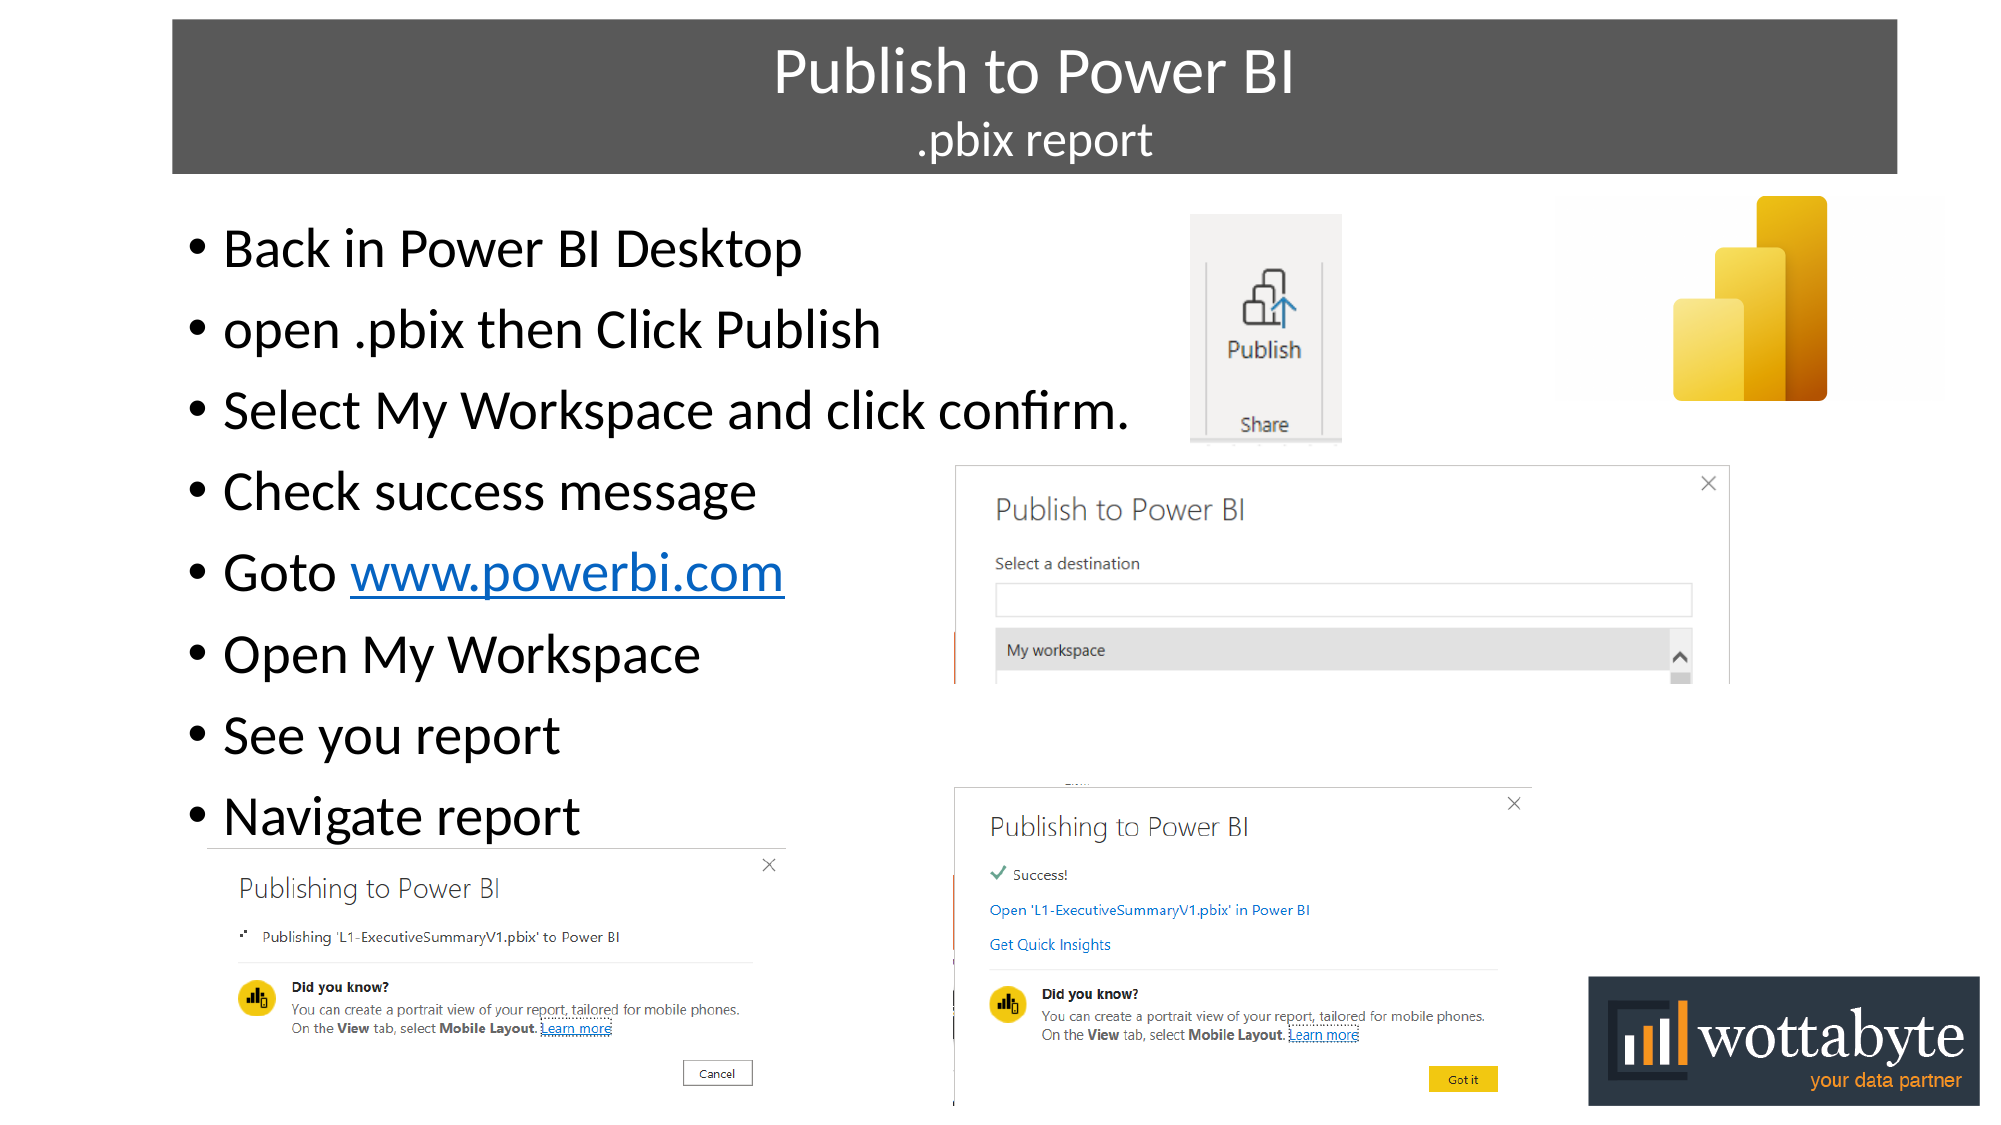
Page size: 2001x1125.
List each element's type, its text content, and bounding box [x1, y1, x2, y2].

picture [1190, 214, 1342, 451]
picture [1588, 976, 1980, 1106]
picture [1555, 196, 1945, 401]
picture [953, 784, 1532, 1106]
picture [207, 846, 786, 1107]
picture [954, 464, 1730, 684]
list Back in Power BI Desktop open .pbix then Click Publish Select My Workspace and click confirm. Check success message Goto www.powerbi.com Open My Workspace See you report Navigate report [172, 211, 1898, 861]
text_box Publish to Power BI .pbix report [172, 19, 1898, 174]
